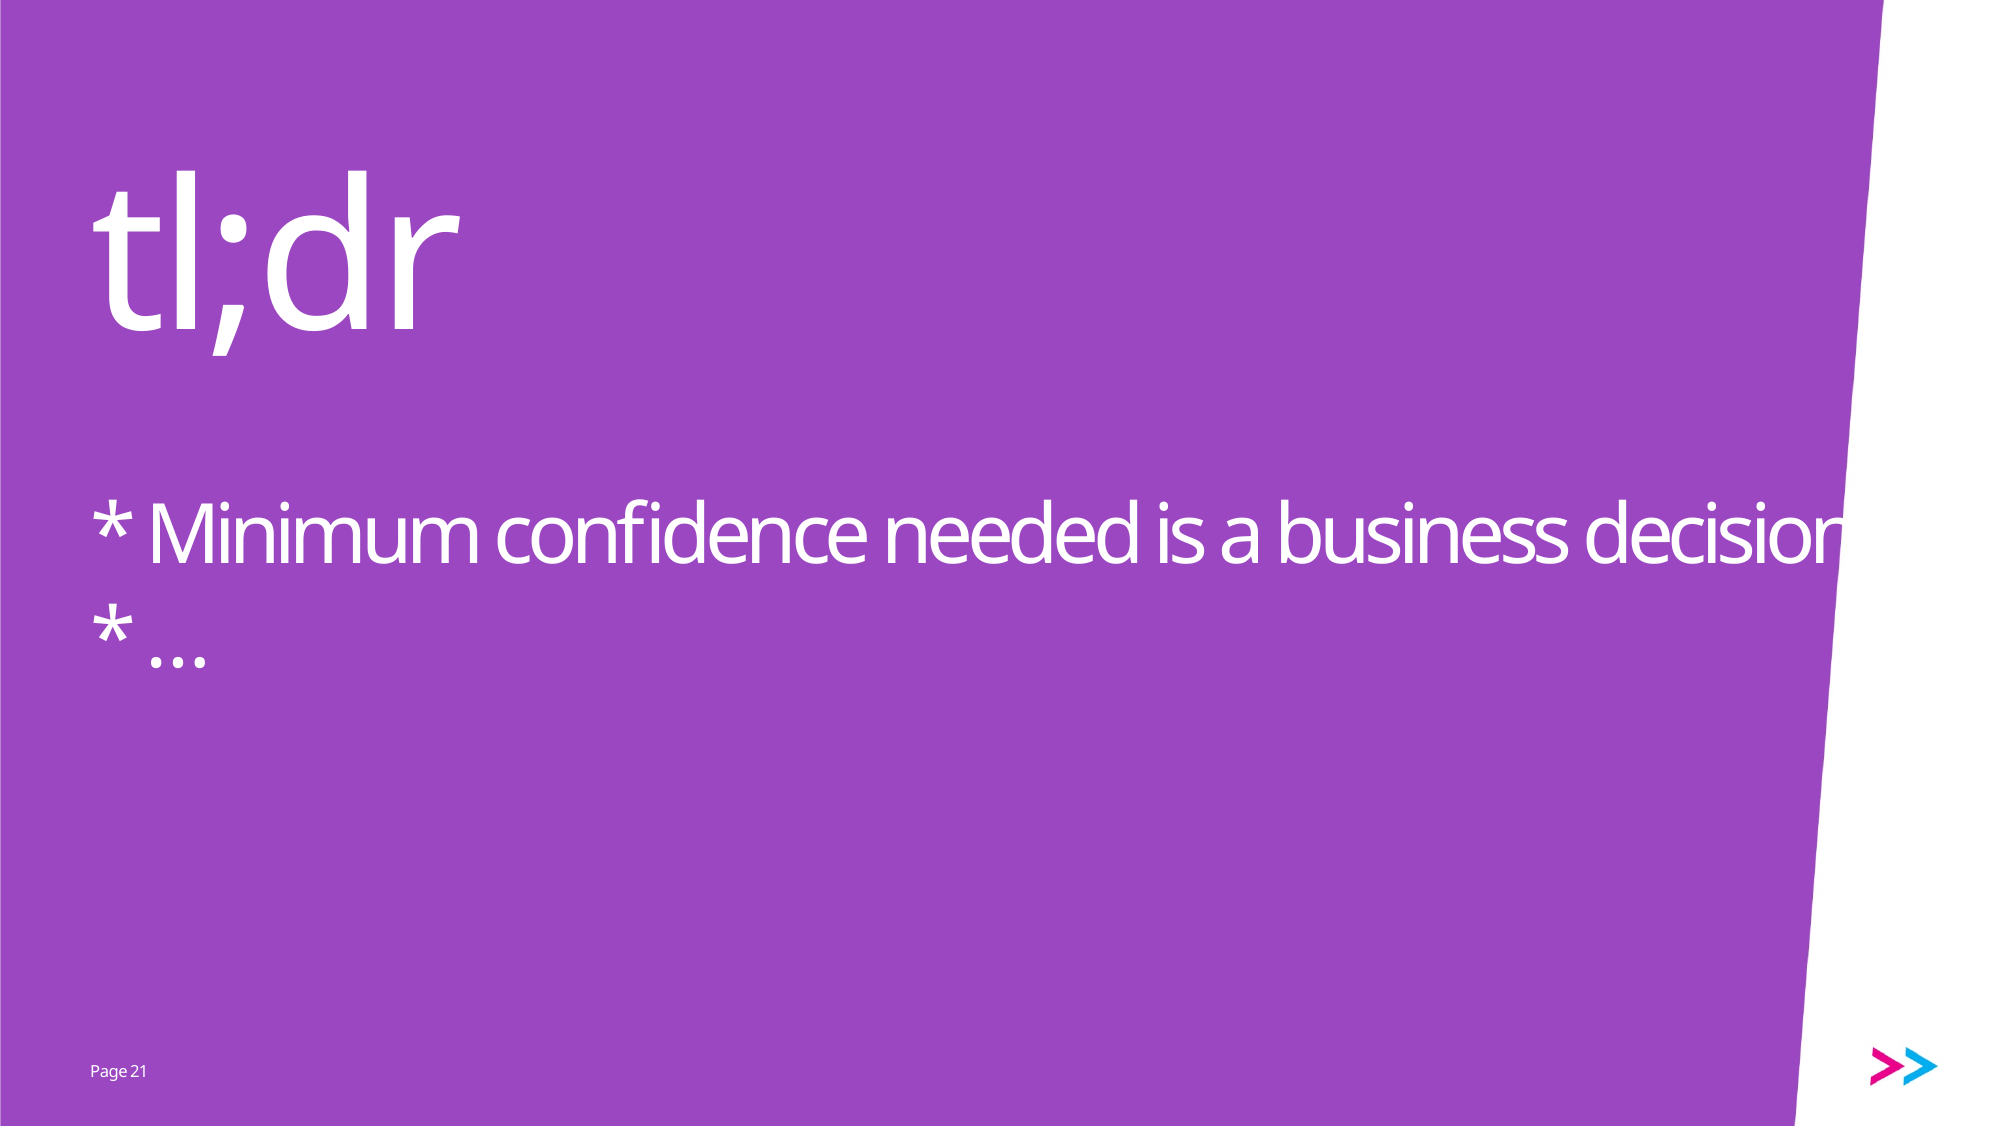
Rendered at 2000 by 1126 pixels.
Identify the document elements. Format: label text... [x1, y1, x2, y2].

title tl;dr * Minimum confidence needed is a business decision * … [90, 267, 1874, 1012]
slide_number 21 [130, 1061, 166, 1113]
picture [0, 0, 2000, 1126]
